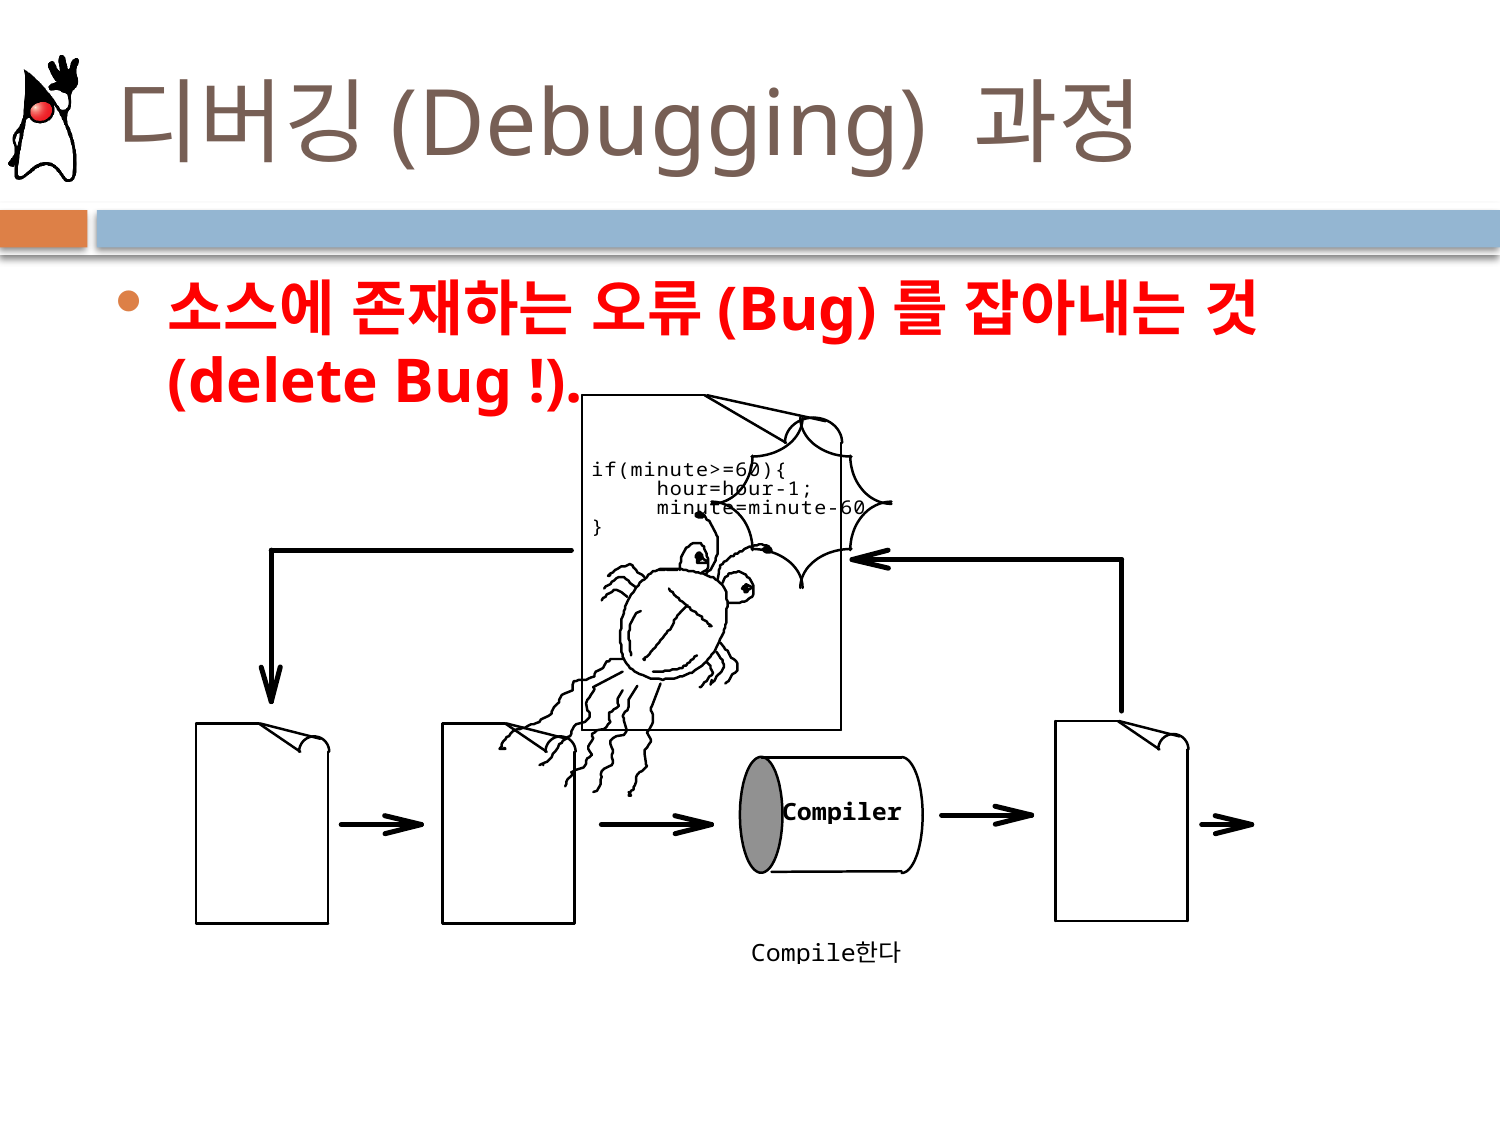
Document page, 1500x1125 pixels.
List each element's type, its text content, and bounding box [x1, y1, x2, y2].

list 소스에 존재하는 오류(Bug)를 잡아내는 것 (delete Bug !). [100, 262, 1438, 1005]
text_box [193, 392, 1257, 966]
picture [8, 55, 79, 182]
title 디버깅(Debugging) 과정 [100, 37, 1438, 200]
